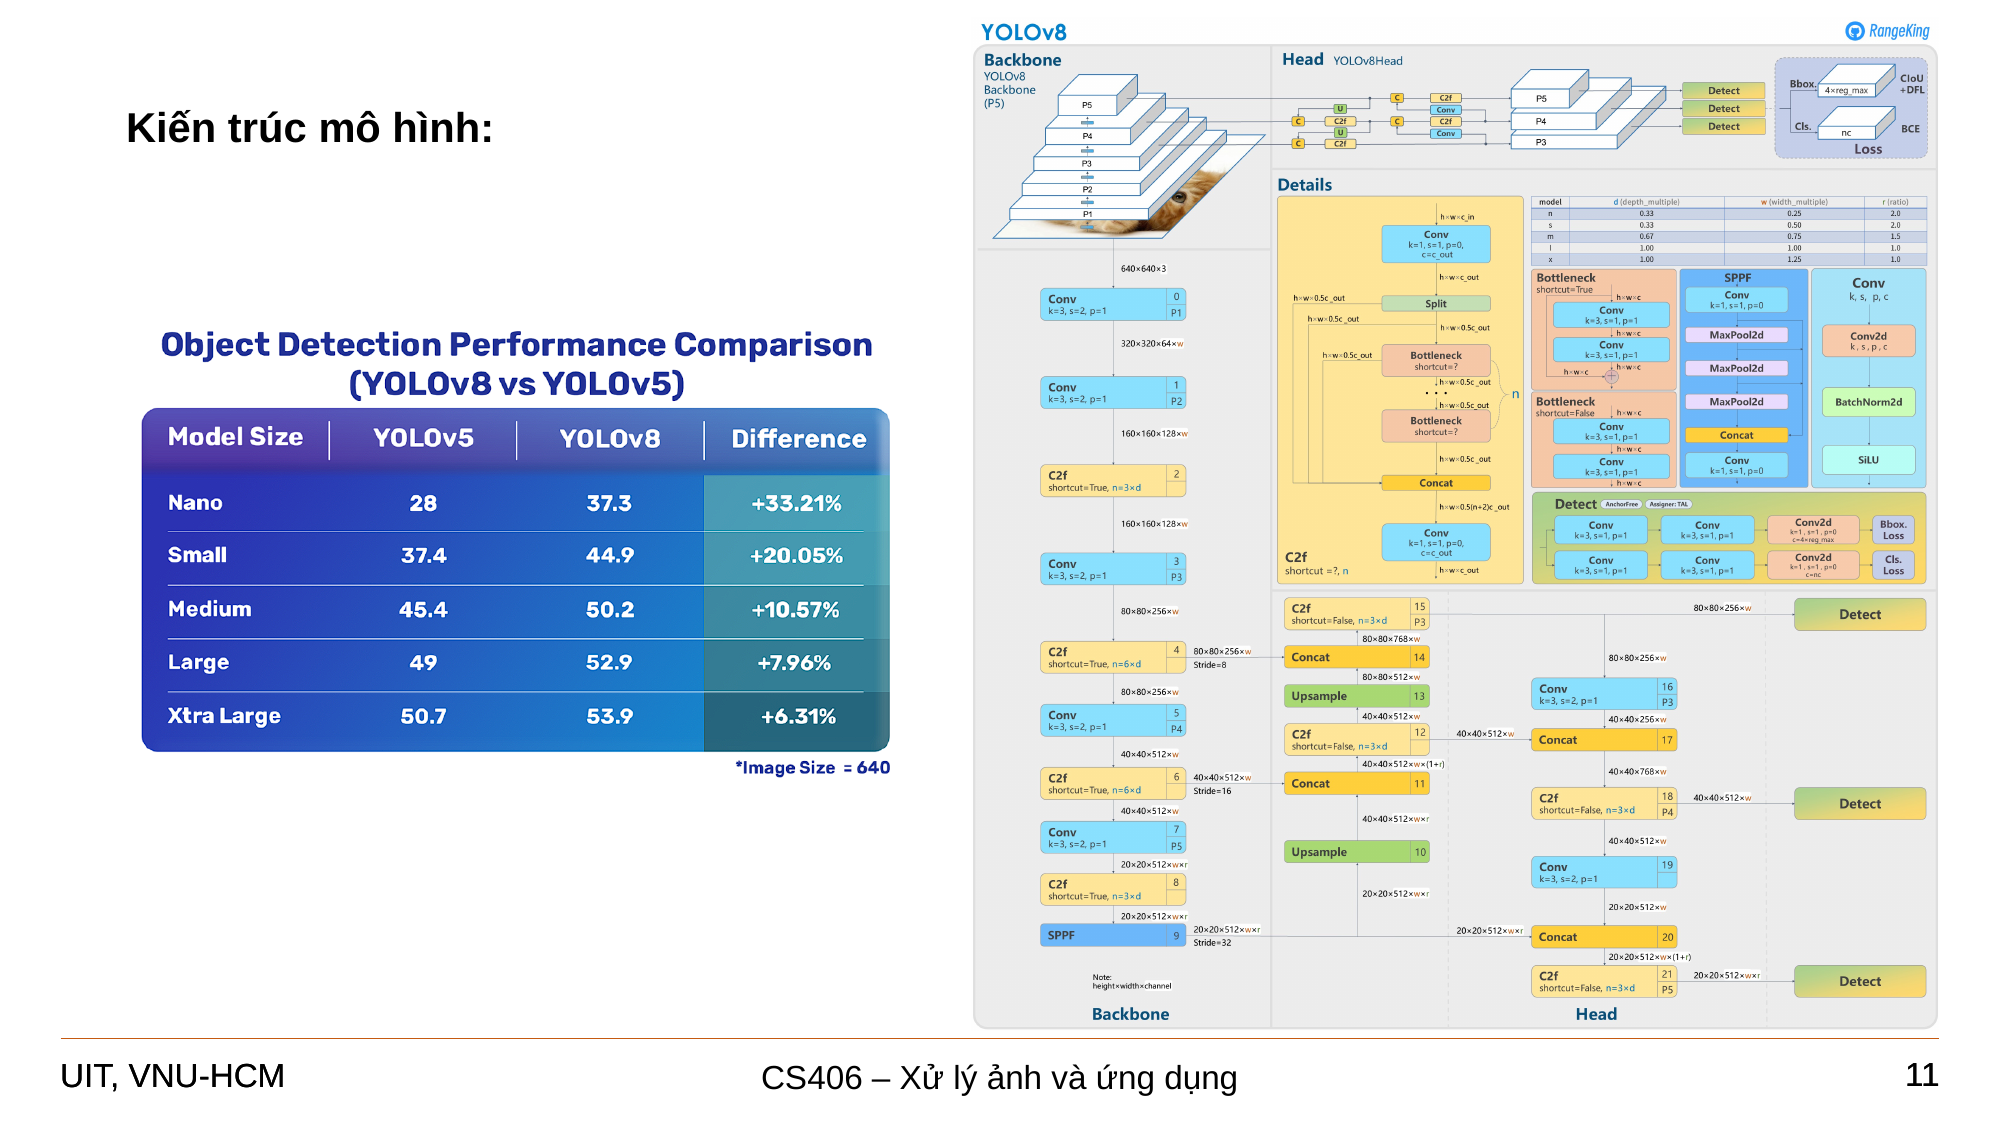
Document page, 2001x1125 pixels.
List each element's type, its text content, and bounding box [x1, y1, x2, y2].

text_box UIT, VNU-HCM [45, 1046, 371, 1107]
text_box 11 [1865, 1042, 1955, 1103]
footer CS406 – Xử lý ảnh và ứng dụng [578, 1050, 1422, 1107]
picture [97, 308, 925, 798]
picture [970, 17, 1940, 1031]
text_box Kiến trúc mô hình: [111, 86, 925, 167]
